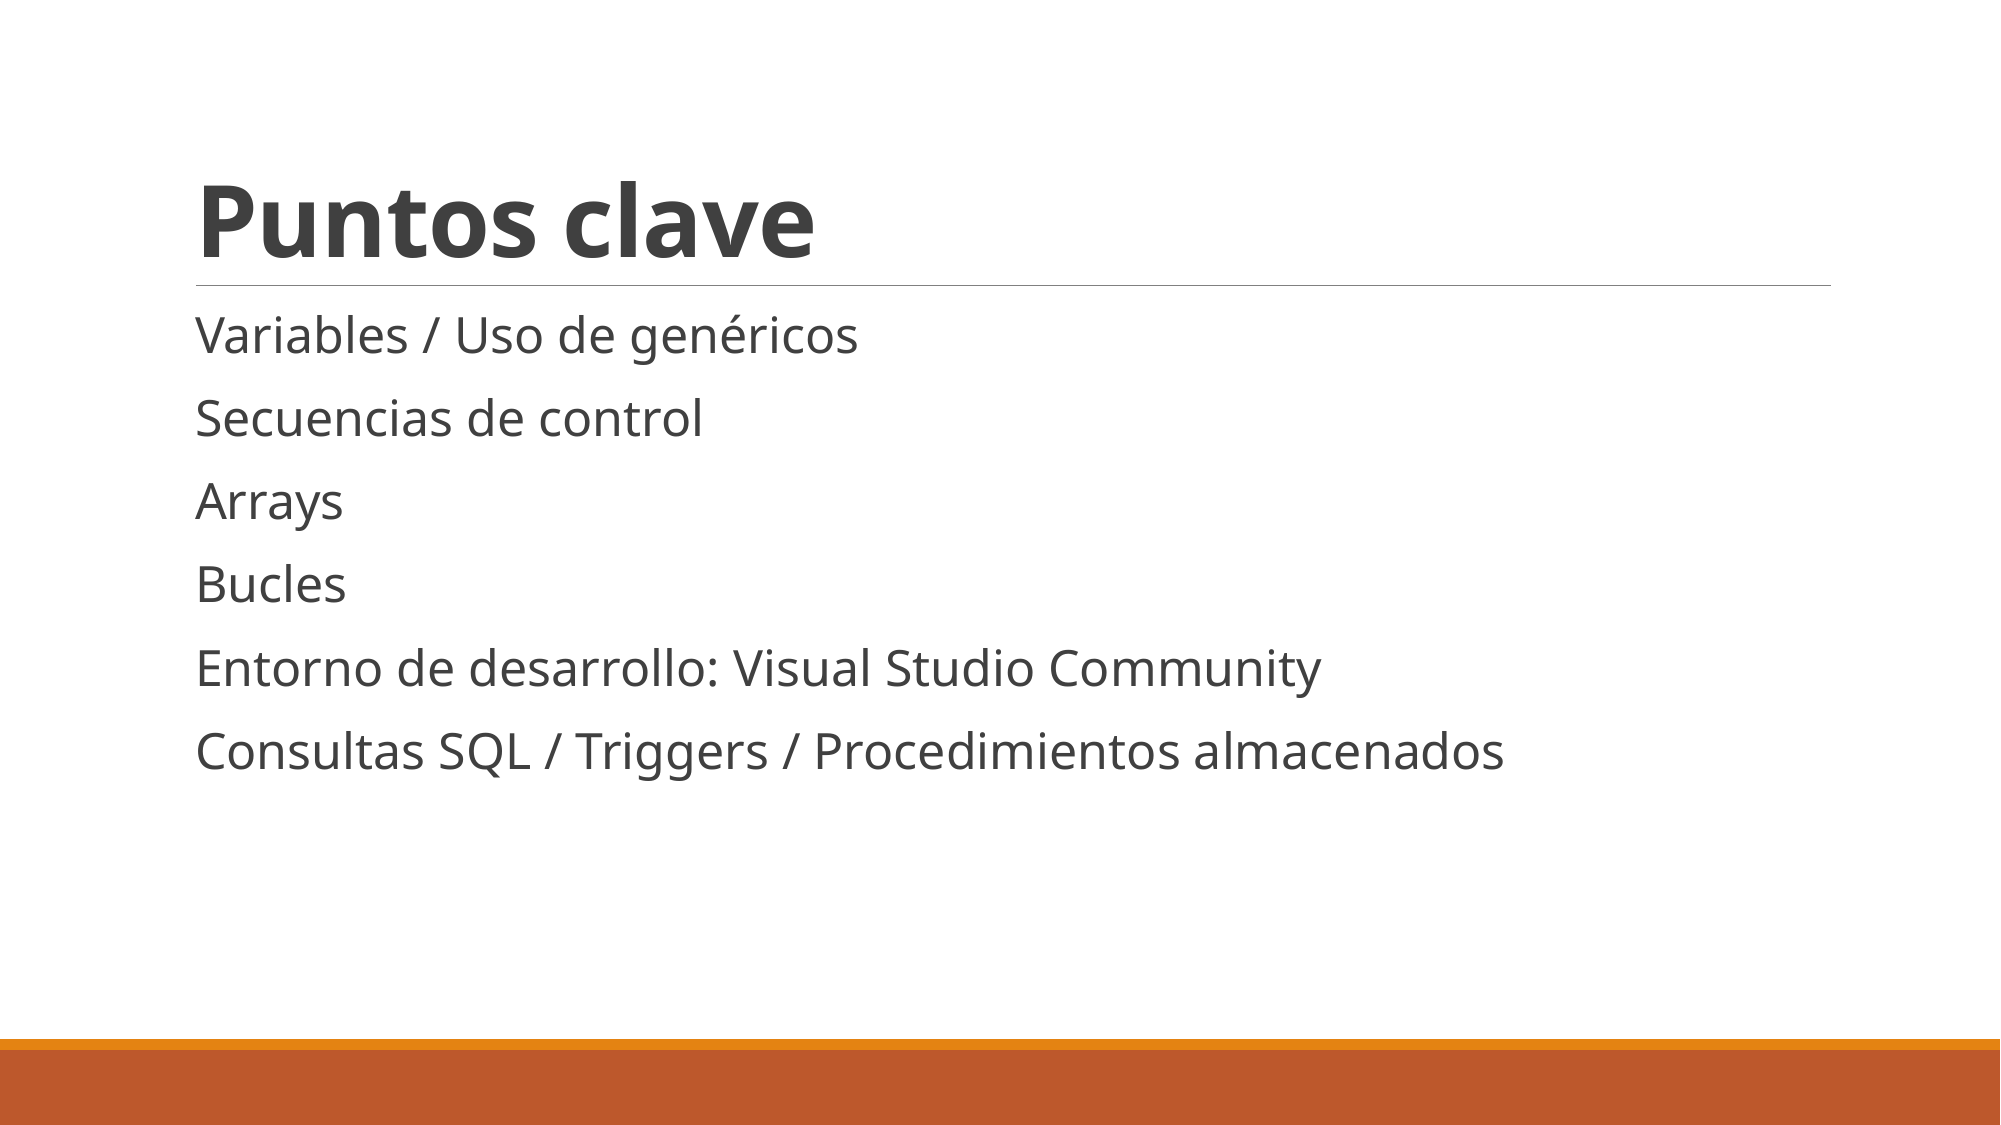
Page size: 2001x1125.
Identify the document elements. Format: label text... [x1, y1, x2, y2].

title Puntos clave [180, 47, 1830, 285]
list Variables / Uso de genéricos Secuencias de control Arrays Bucles Entorno de desarrollo: Visual Studio Community Consultas SQL / Triggers / Procedimientos almacenados [180, 302, 1830, 963]
